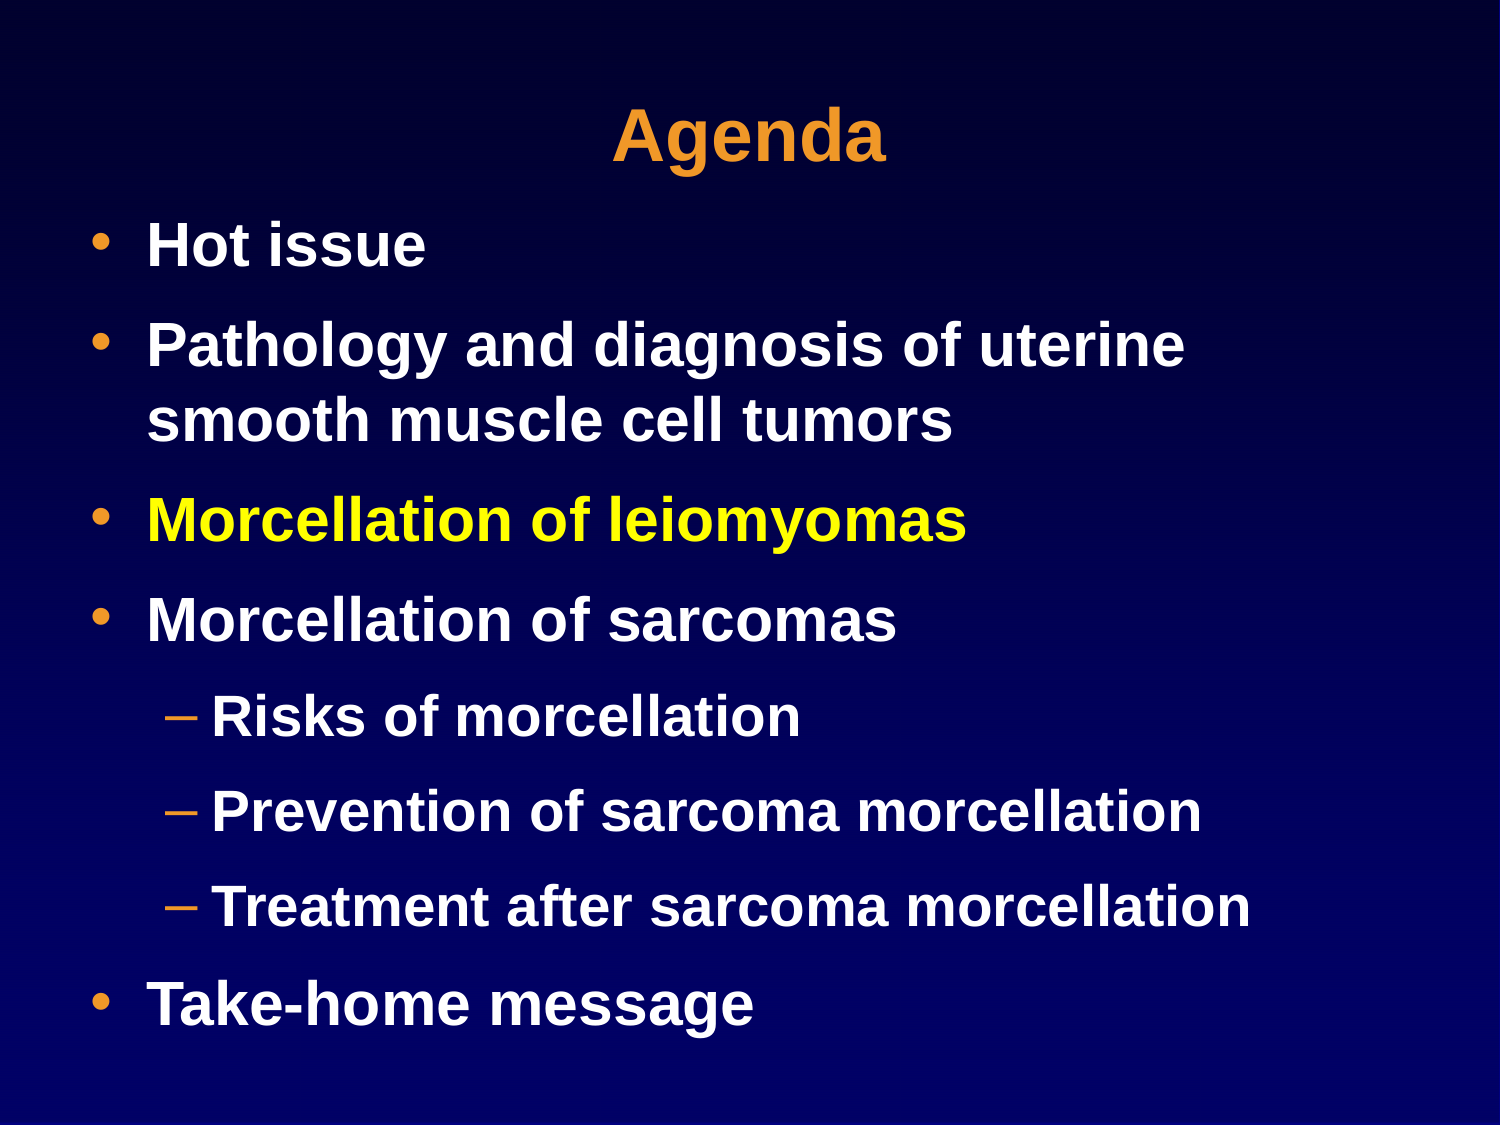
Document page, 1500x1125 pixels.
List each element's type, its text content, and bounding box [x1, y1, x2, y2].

title Agenda [36, 45, 1462, 233]
list Hot issue Pathology and diagnosis of uterine smooth muscle cell tumors Morcellation of leiomyomas Morcellation of sarcomas Risks of morcellation Prevention of sarcoma morcellation Treatment after sarcoma morcellation Take-home message [75, 196, 1425, 939]
